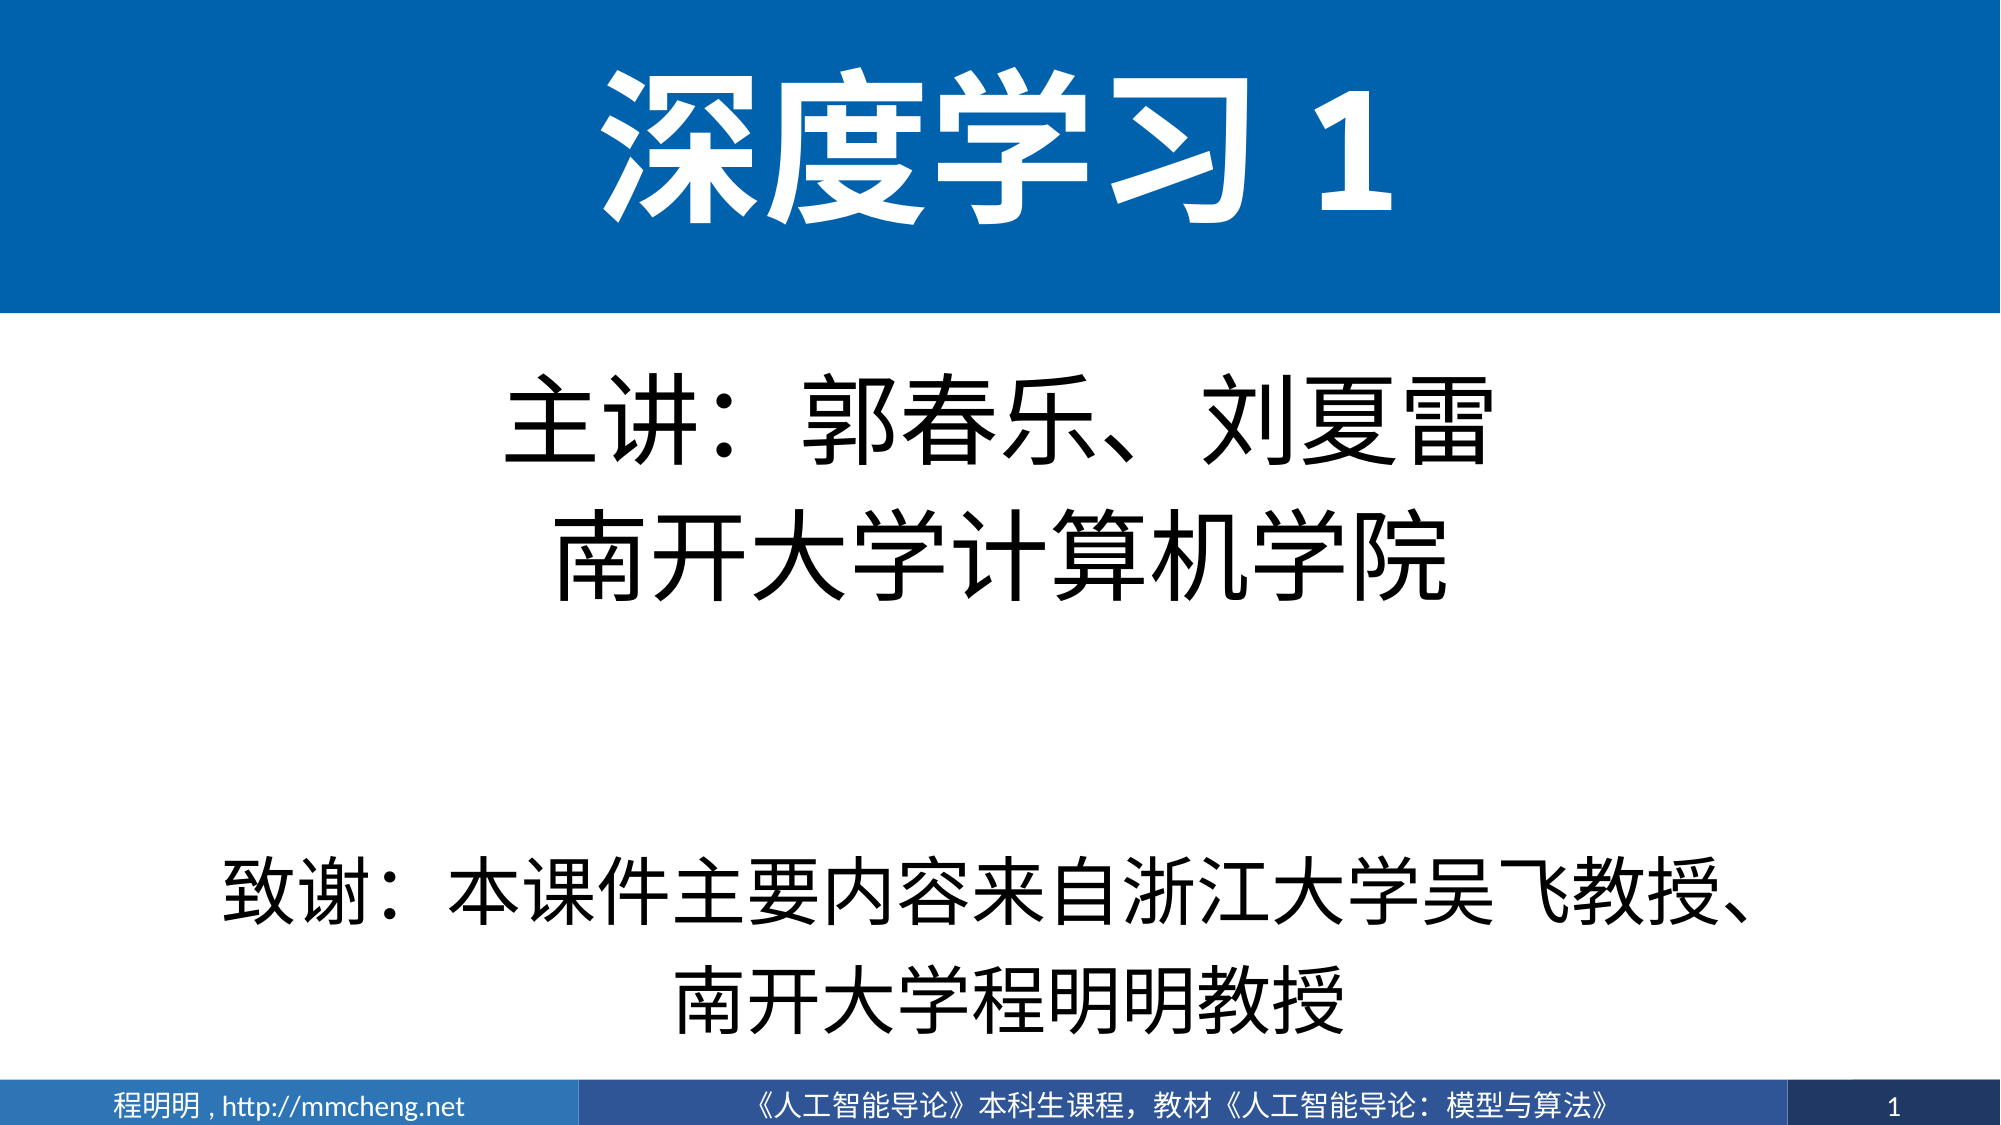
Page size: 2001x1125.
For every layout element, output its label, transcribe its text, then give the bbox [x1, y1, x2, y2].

title 深度学习1 [0, 0, 2000, 314]
text_box 致谢：本课件主要内容来自浙江大学吴飞教授、 南开大学程明明教授 [103, 846, 1915, 953]
text_box 主讲：郭春乐、刘夏雷 南开大学计算机学院 [294, 363, 1706, 762]
